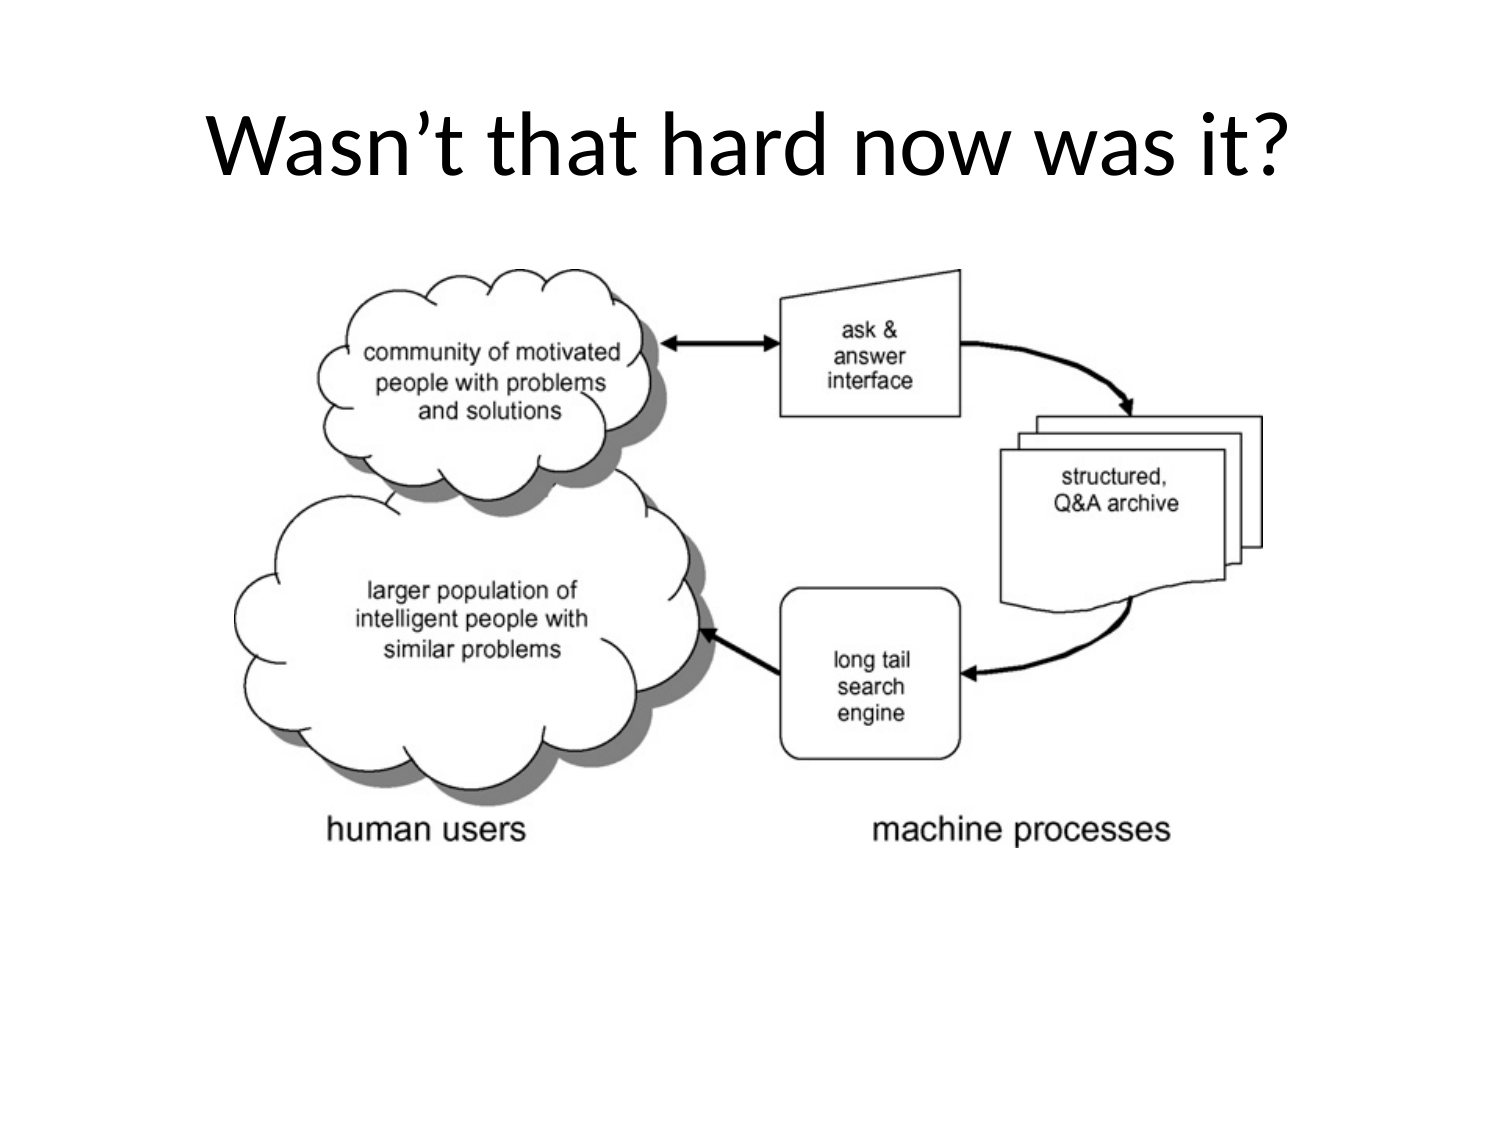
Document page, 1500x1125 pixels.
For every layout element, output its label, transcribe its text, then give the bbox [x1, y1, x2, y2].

title Wasn’t that hard now was it? [75, 45, 1425, 233]
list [234, 269, 1263, 848]
